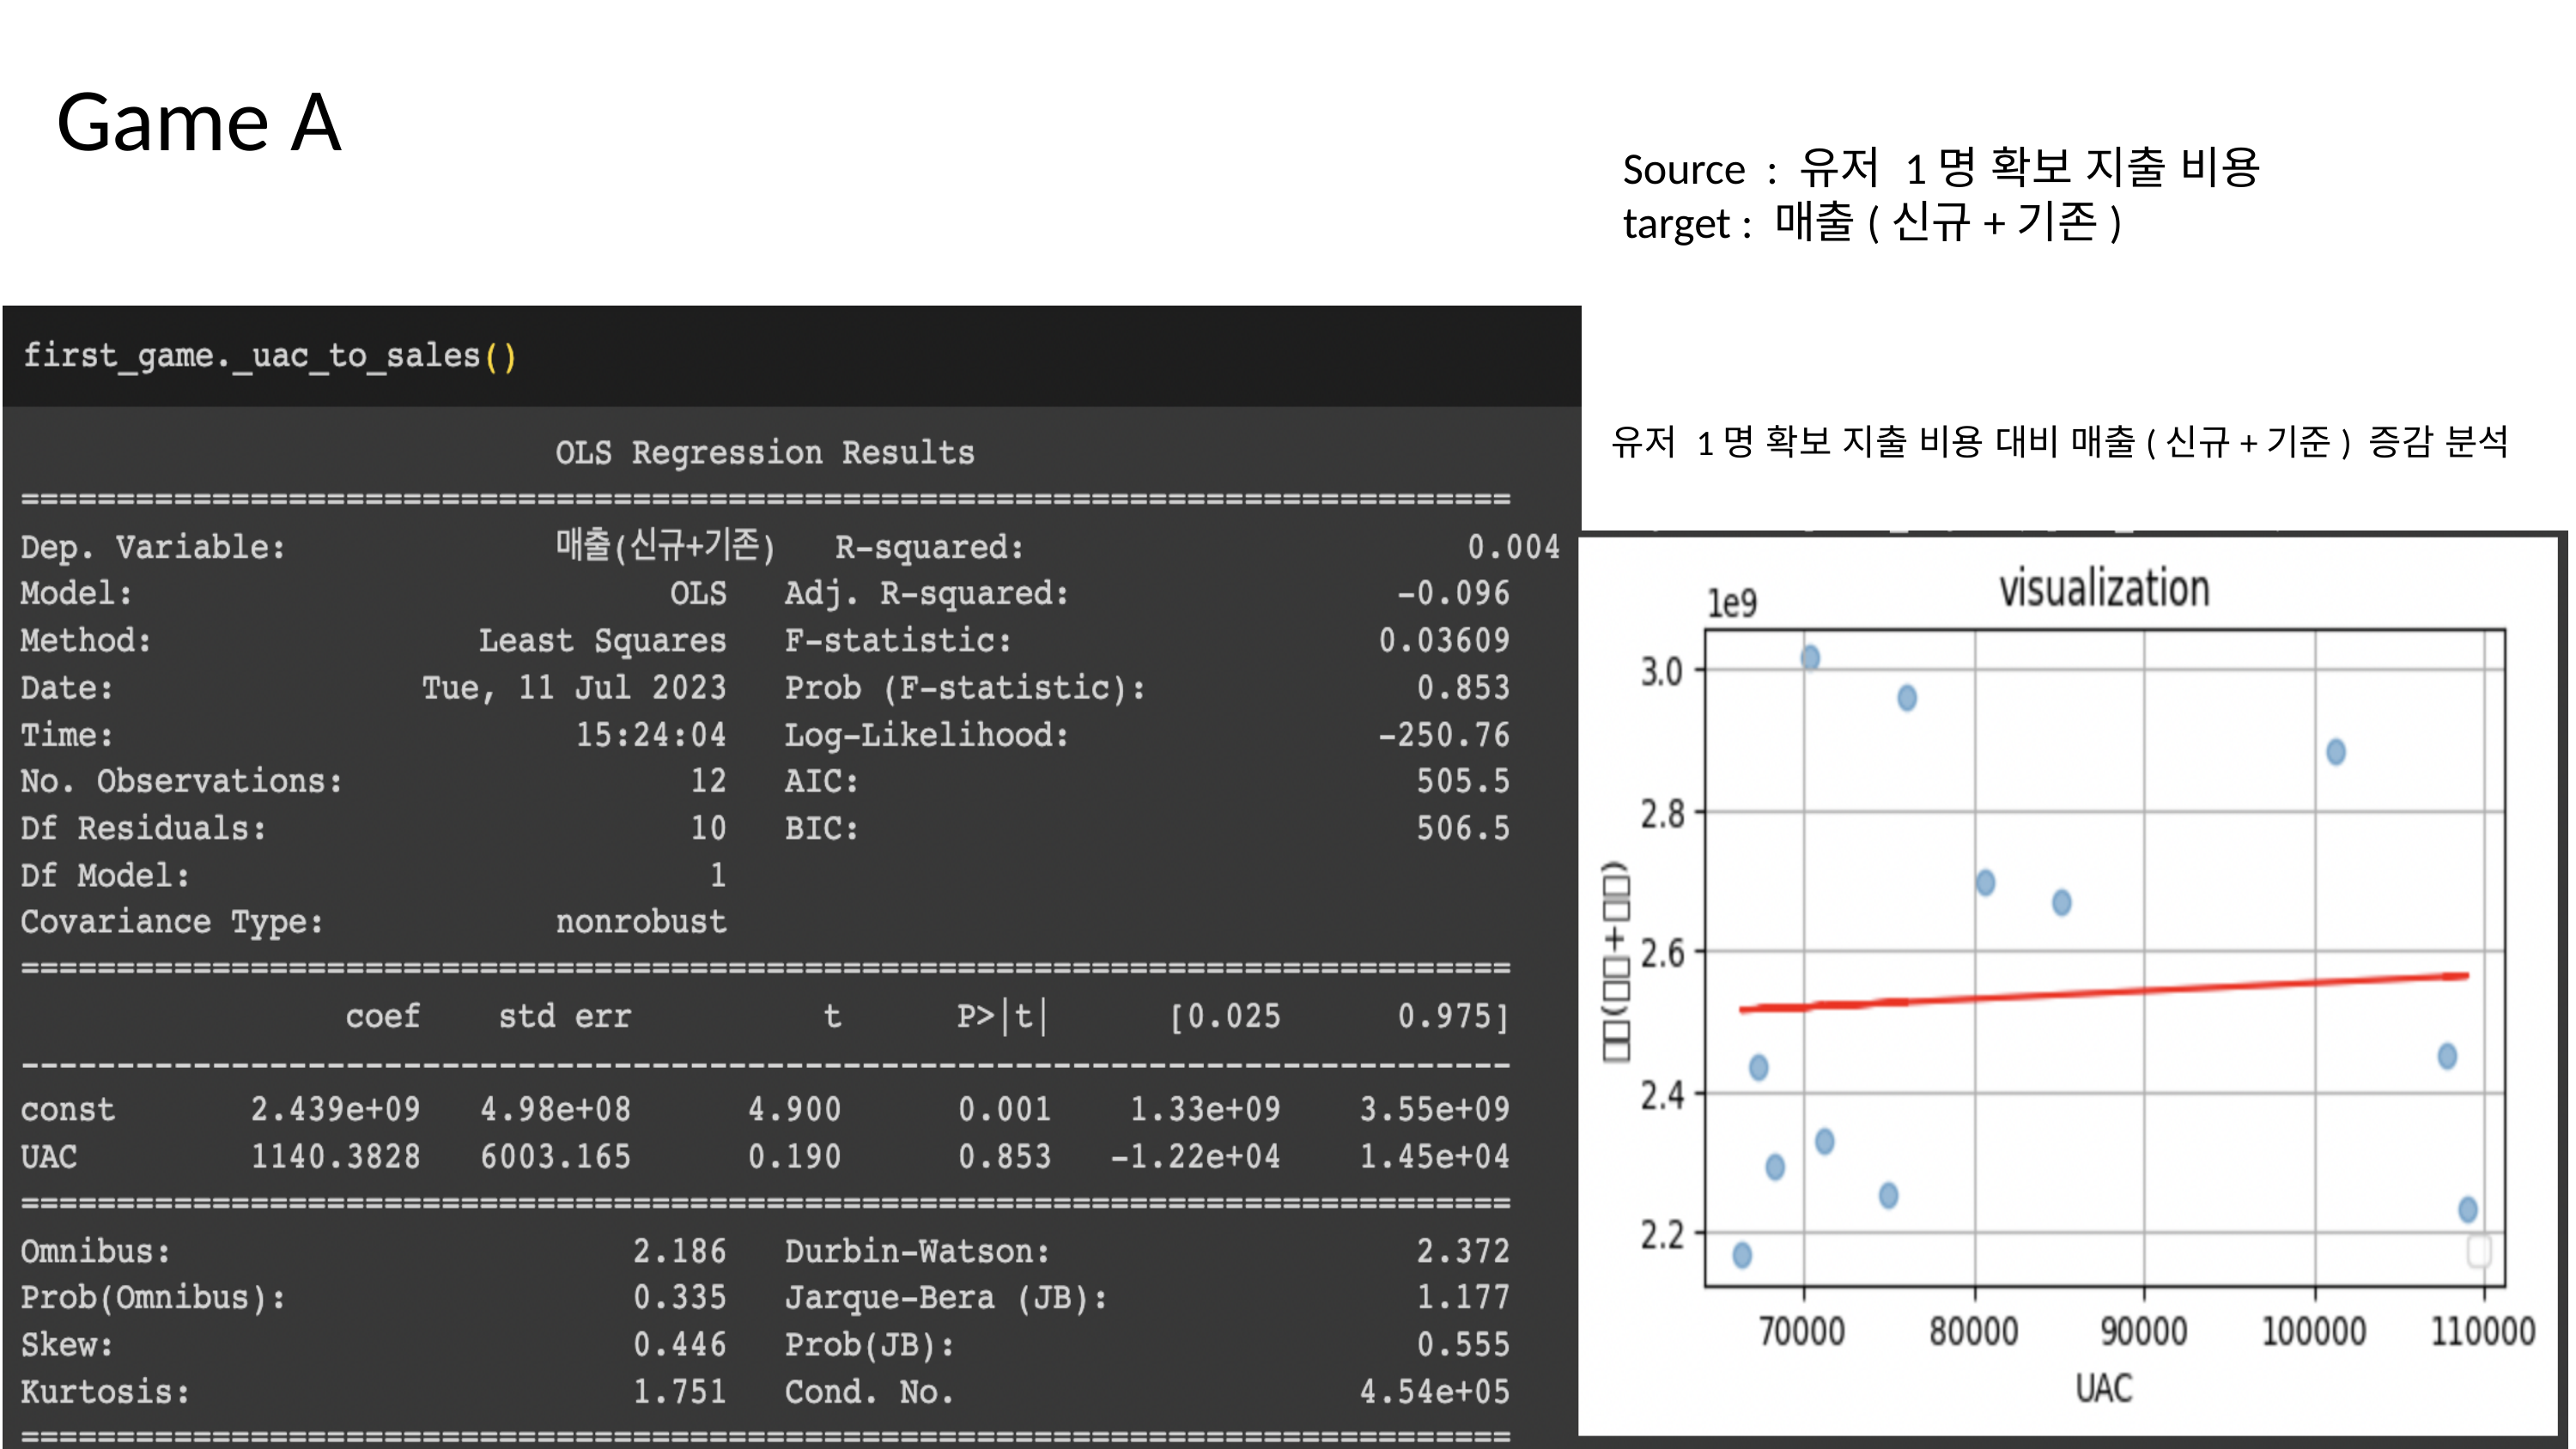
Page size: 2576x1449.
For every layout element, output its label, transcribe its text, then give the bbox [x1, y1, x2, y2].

text_box Source : 유저 1명 확보 지출 비용 target : 매출(신규+기존) [1609, 112, 2568, 274]
text_box Game A [42, 34, 1202, 196]
picture [3, 305, 2568, 1449]
text_box 유저 1명 확보 지출 비용 대비 매출(신규+기준) 증감 분석 [1598, 361, 2551, 522]
